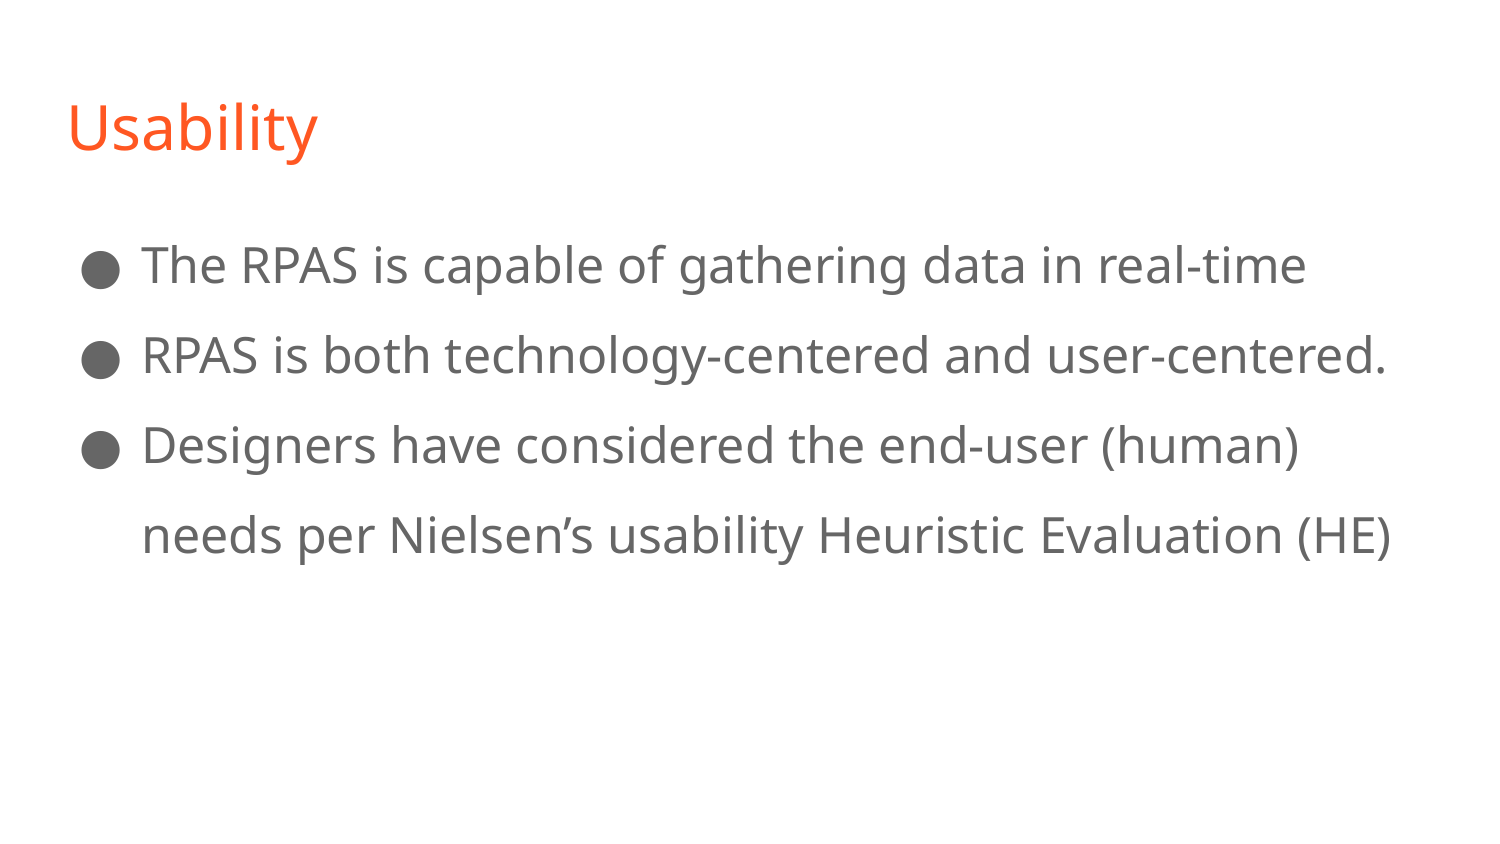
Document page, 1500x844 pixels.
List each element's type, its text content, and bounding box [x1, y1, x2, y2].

list The RPAS is capable of gathering data in real-time RPAS is both technology-centered and user-centered. Designers have considered the end-user (human) needs per Nielsen’s usability Heuristic Evaluation (HE) [51, 189, 1449, 750]
title Usability [51, 72, 1500, 168]
